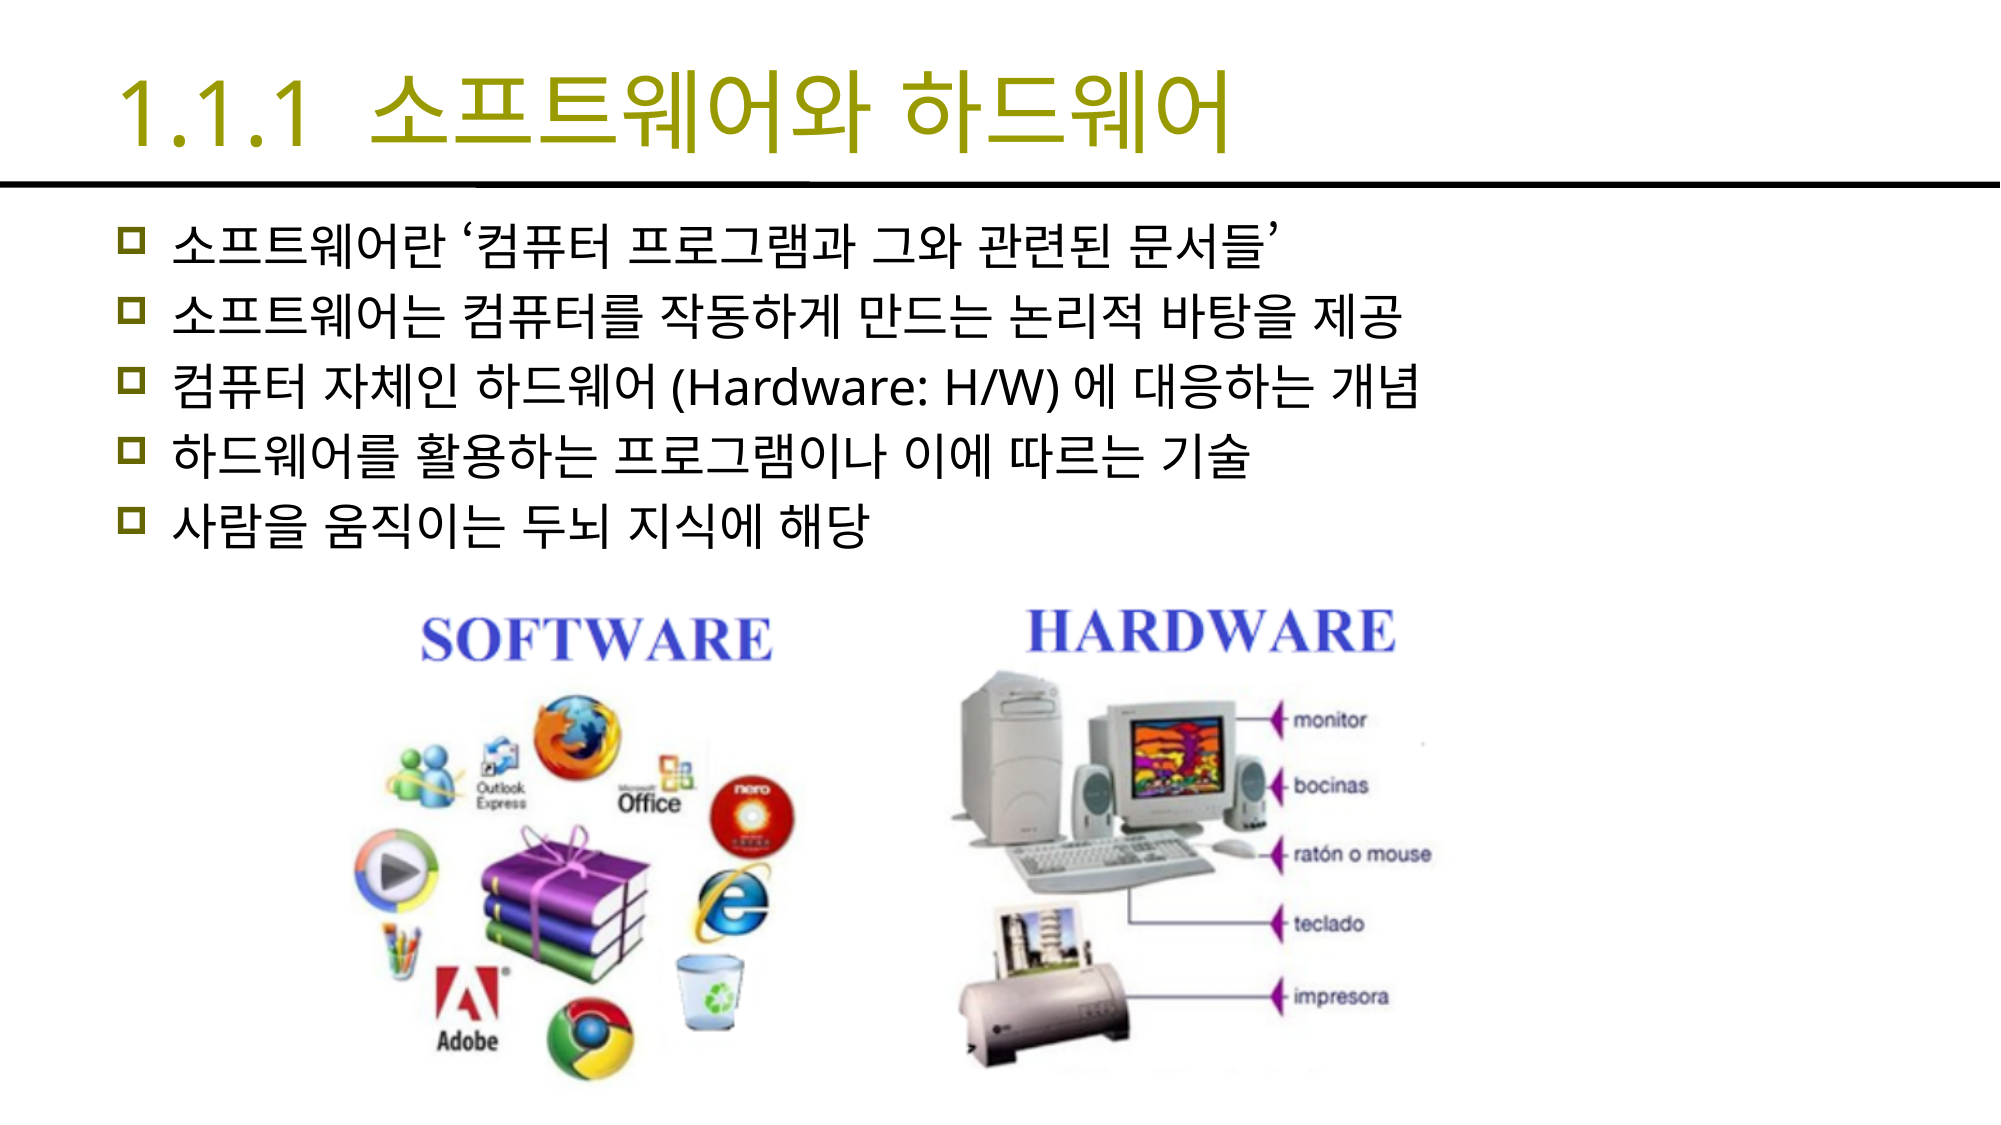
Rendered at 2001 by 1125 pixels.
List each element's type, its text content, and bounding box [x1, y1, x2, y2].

title 1.1.1 소프트웨어와 하드웨어 [99, 45, 1900, 173]
list 소프트웨어란 ‘컴퓨터 프로그램과 그와 관련된 문서들’ 소프트웨어는 컴퓨터를 작동하게 만드는 논리적 바탕을 제공 컴퓨터 자체인 하드웨어(Hardware: H/W)에 대응하는 개념 하드웨어를 활용하는 프로그램이나 이에 따르는 기술 사람을 움직이는 두뇌 지식에 해당 [99, 208, 1900, 1006]
picture [337, 591, 1472, 1091]
